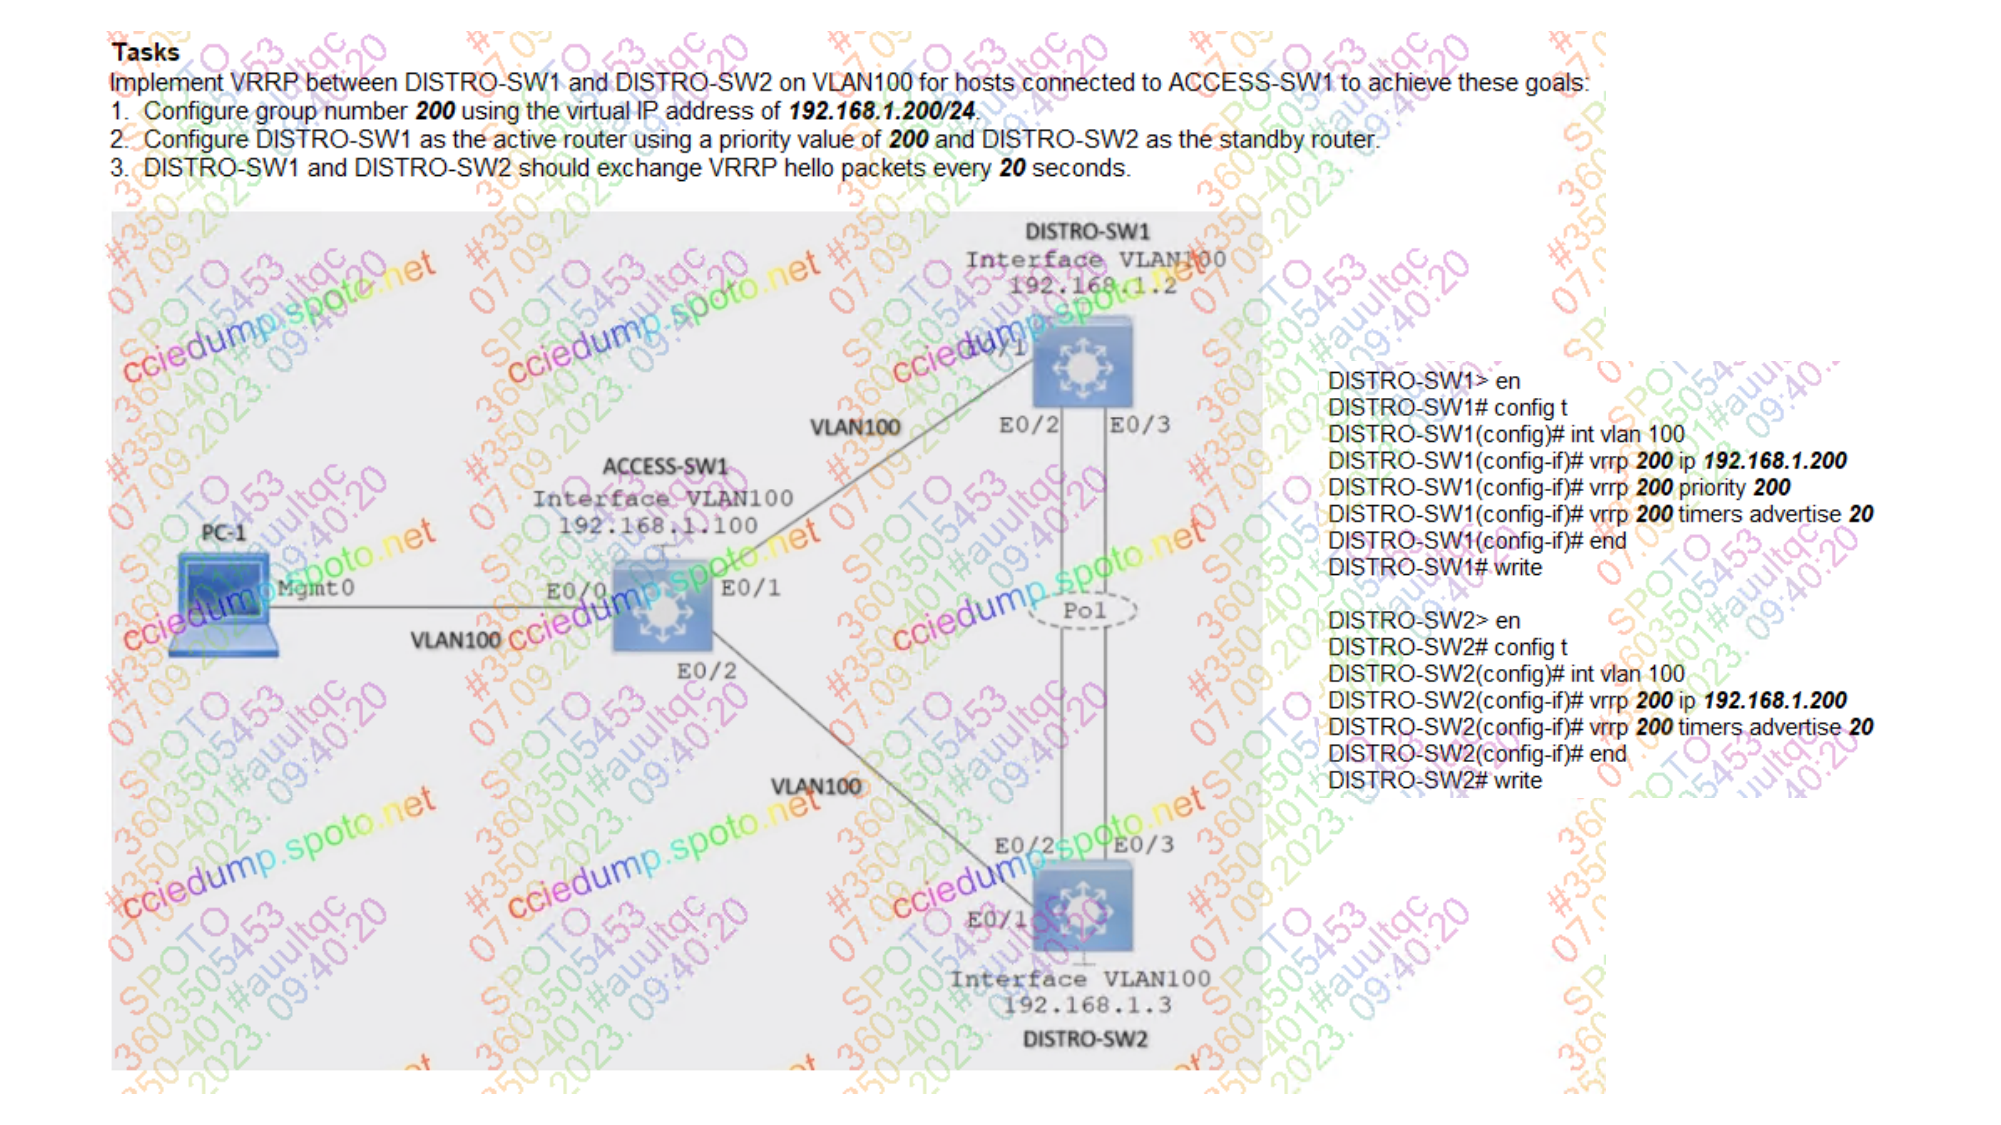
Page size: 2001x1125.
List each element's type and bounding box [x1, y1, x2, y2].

list [102, 31, 1606, 1094]
picture [1319, 361, 1903, 798]
